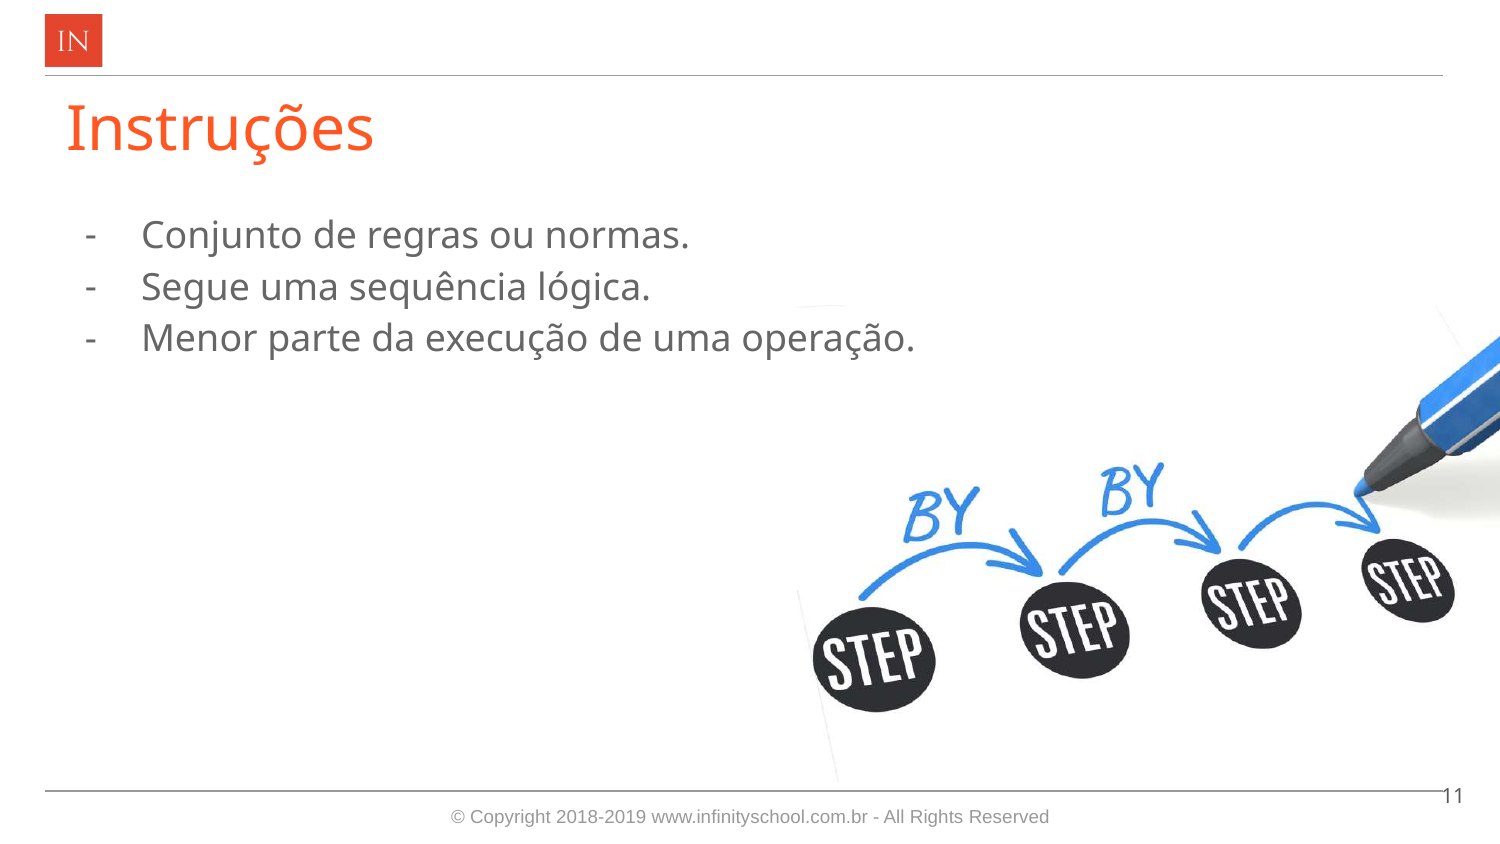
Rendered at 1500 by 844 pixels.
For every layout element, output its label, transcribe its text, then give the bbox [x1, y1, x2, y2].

picture [797, 305, 1500, 782]
picture [44, 14, 109, 75]
title Instruções [51, 72, 1449, 167]
slide_number 11 [1389, 790, 1480, 830]
text_box Conjunto de regras ou normas. Segue uma sequência lógica. Menor parte da execução de uma operação. [51, 188, 1449, 750]
